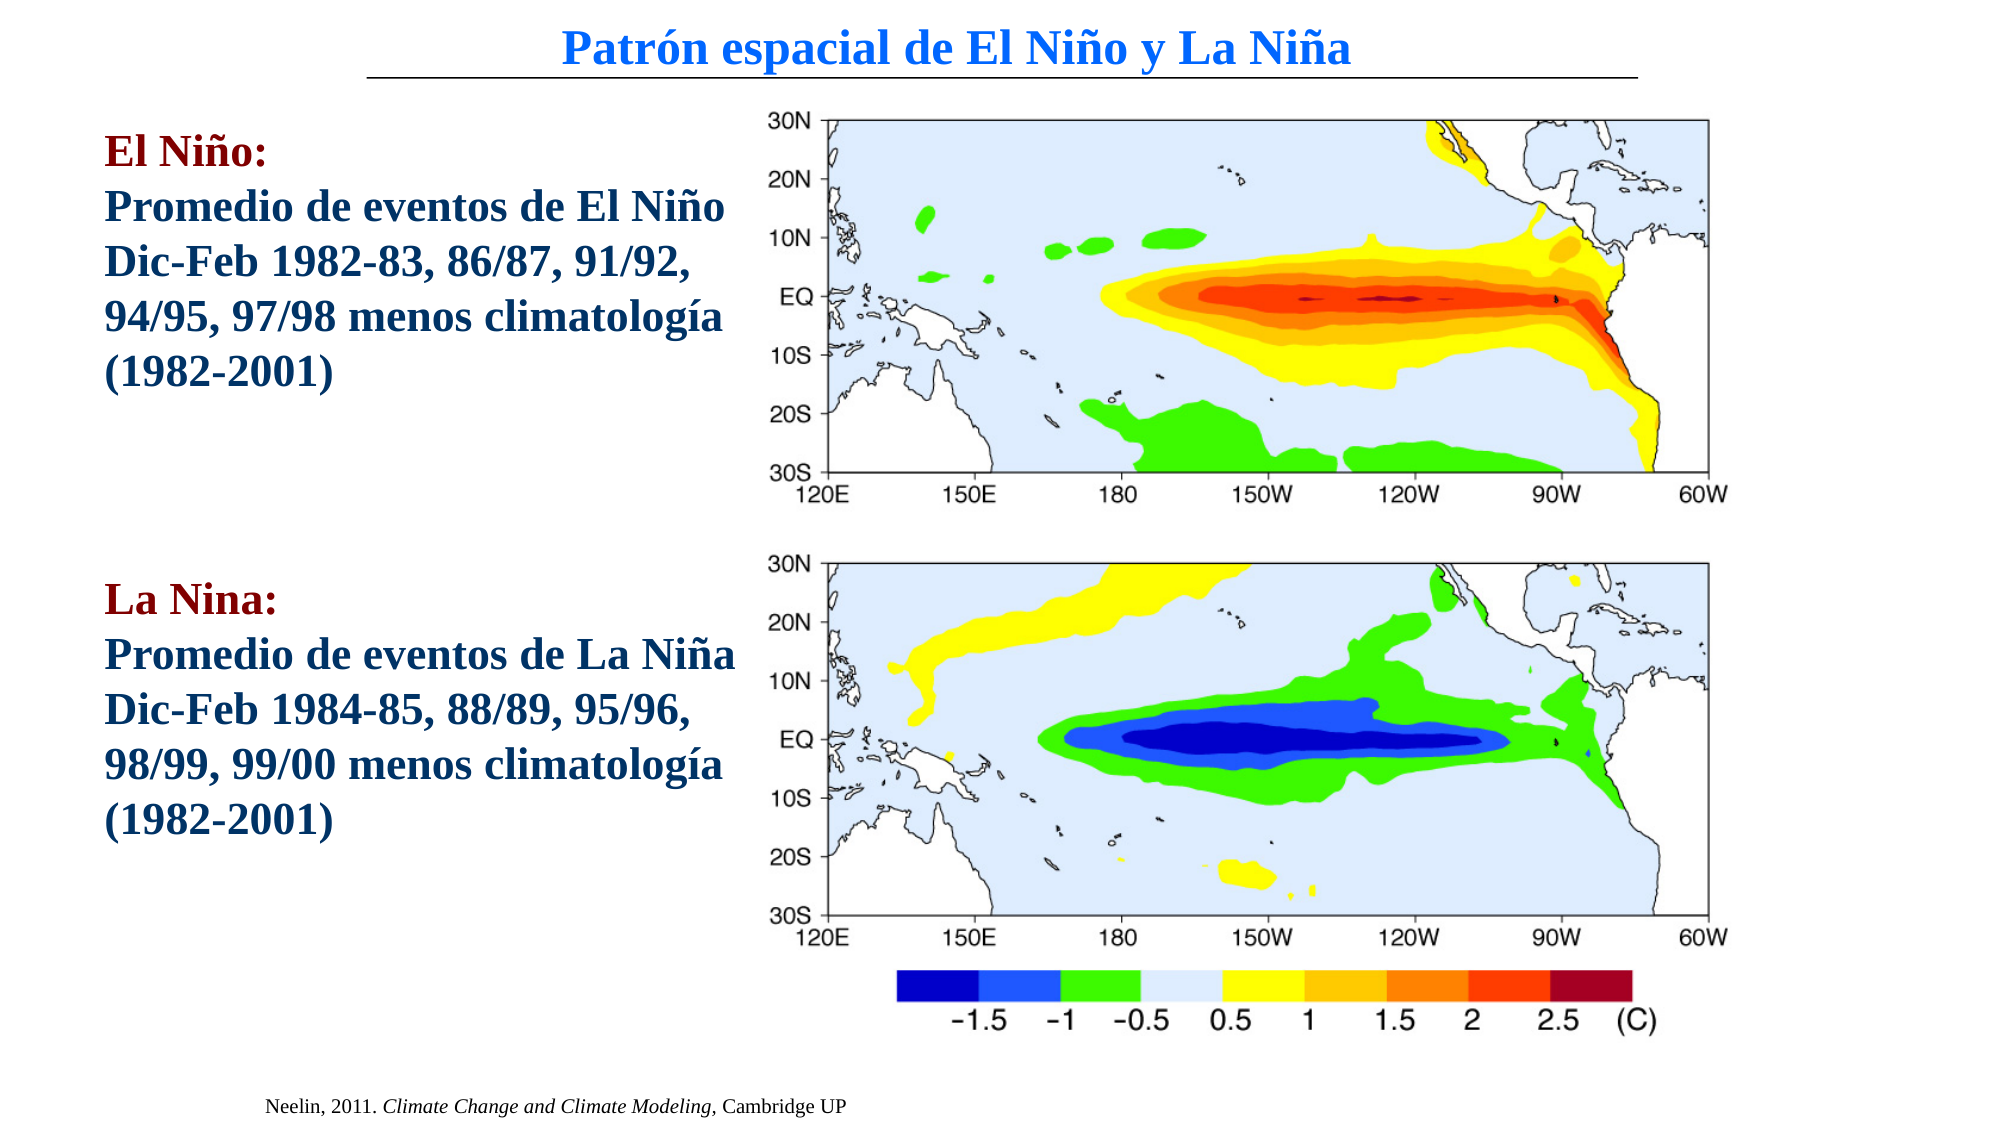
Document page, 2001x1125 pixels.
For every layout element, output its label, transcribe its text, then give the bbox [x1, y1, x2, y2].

text_box Neelin, 2011. Climate Change and Climate Modeling, Cambridge UP [249, 1084, 862, 1125]
text_box La Nina: Promedio de eventos de La Niña Dic-Feb 1984-85, 88/89, 95/96, 98/99, 99/00 menos climatología (1982-2001) [89, 561, 759, 852]
text_box El Niño: Promedio de eventos de El Niño Dic-Feb 1982-83, 86/87, 91/92, 94/95, 97/98 menos climatología (1982-2001) [89, 113, 759, 403]
text_box Patrón espacial de El Niño y La Niña [276, 6, 1637, 82]
picture [759, 102, 1736, 1043]
